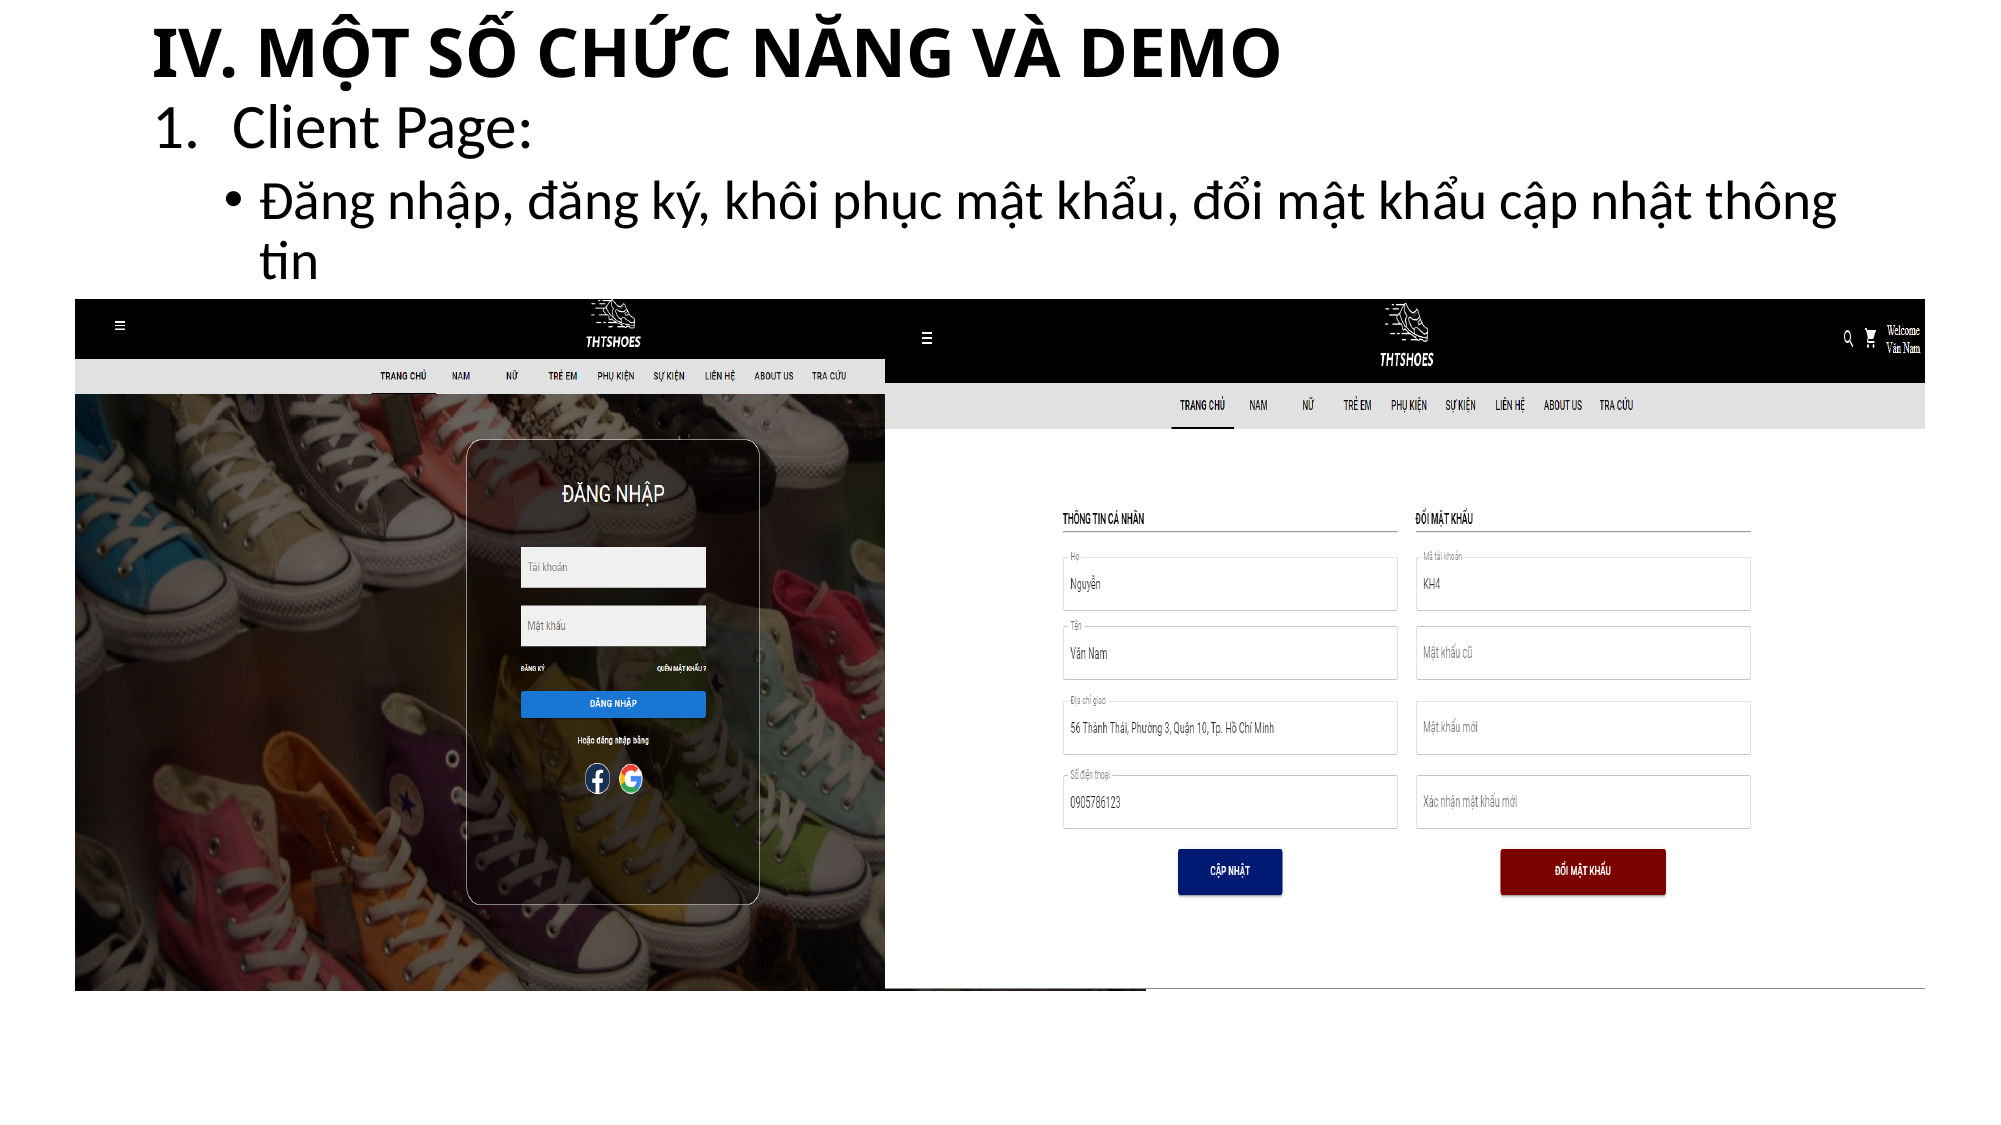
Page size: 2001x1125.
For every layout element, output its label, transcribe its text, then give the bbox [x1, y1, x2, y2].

title IV. MỘT SỐ CHỨC NĂNG VÀ DEMO [137, 11, 1863, 86]
list Client Page: Đăng nhập, đăng ký, khôi phục mật khẩu, đổi mật khẩu cập nhật thông tin [137, 86, 1892, 299]
picture [75, 299, 1925, 991]
